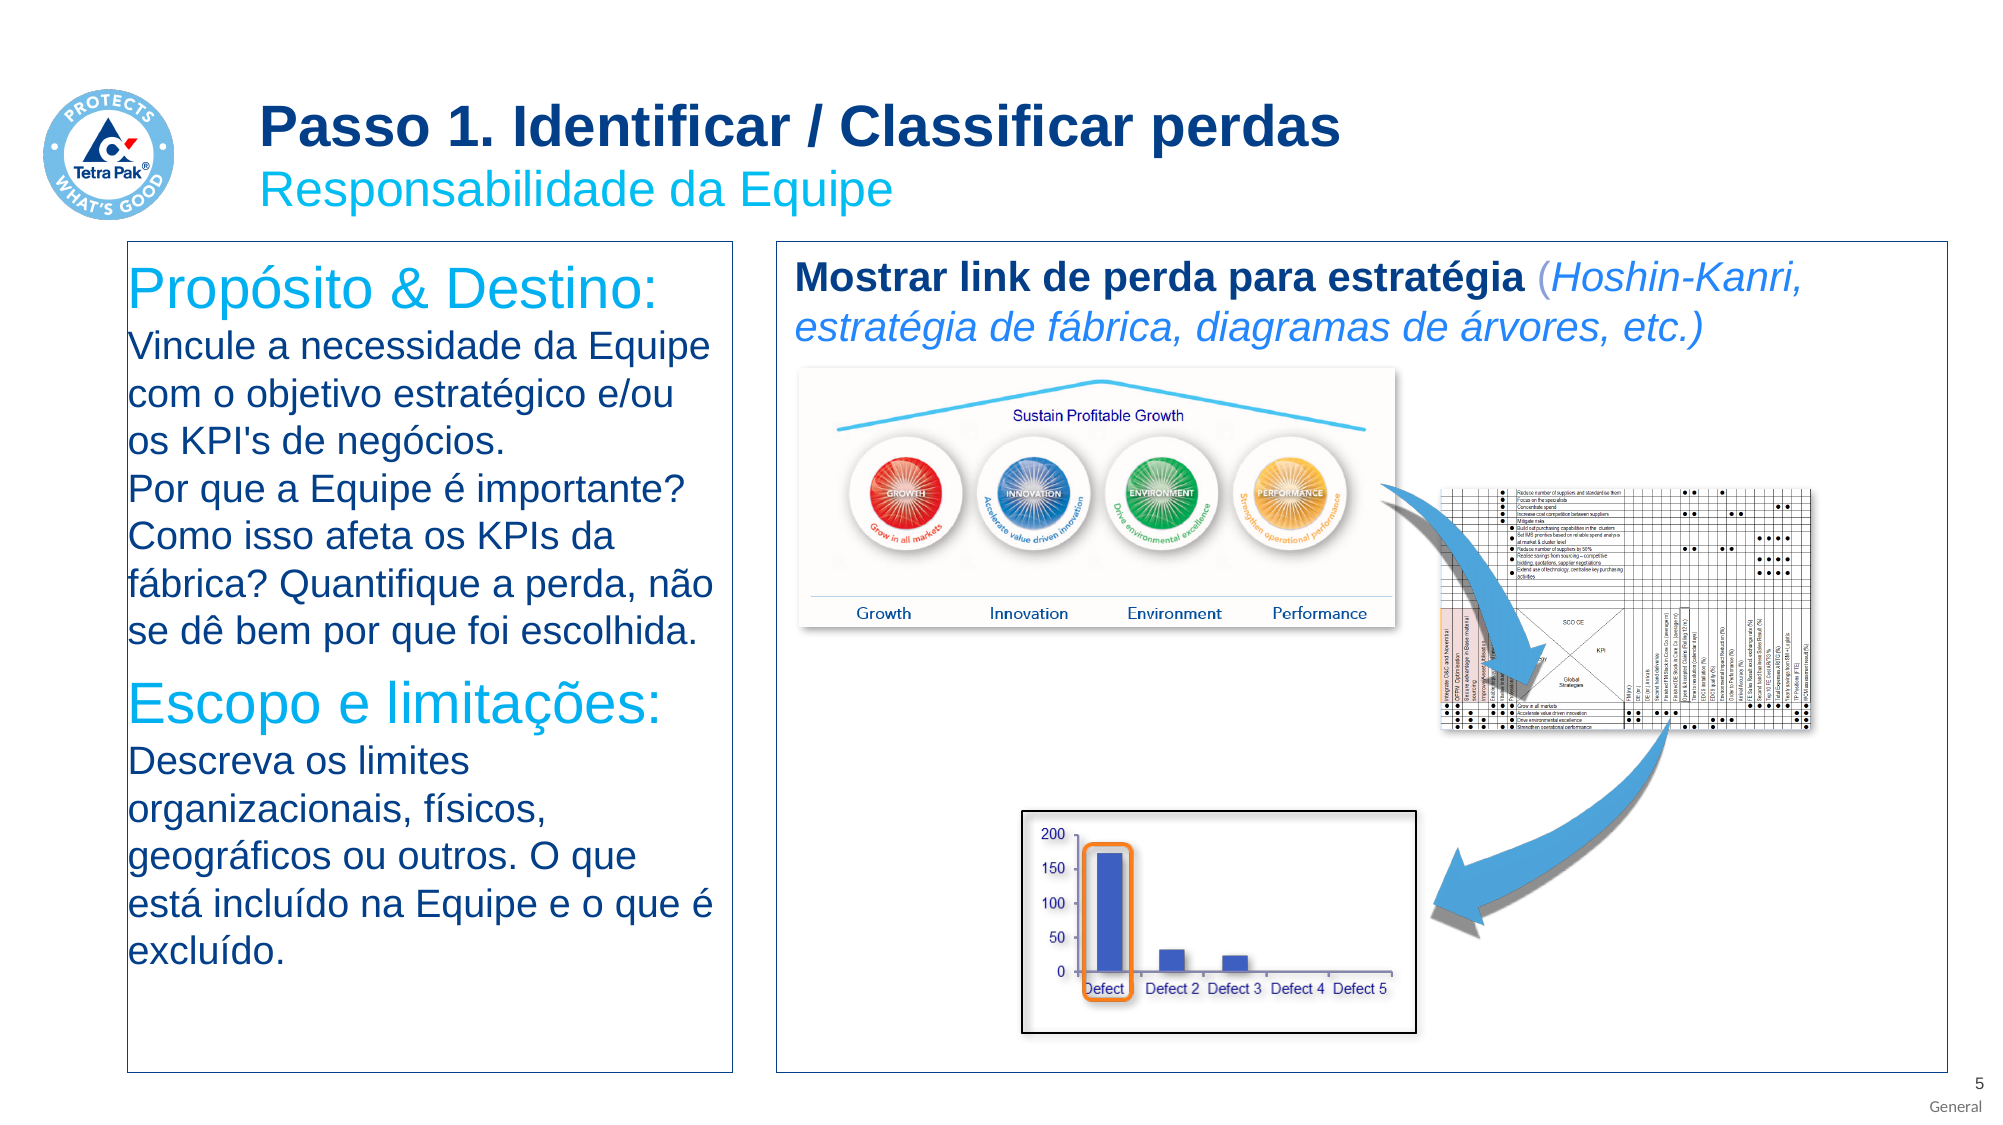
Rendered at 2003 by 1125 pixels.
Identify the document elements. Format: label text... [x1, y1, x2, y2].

picture [799, 367, 1811, 1034]
title Passo 1. Identificar / Classificar perdas [259, 79, 1890, 147]
picture [43, 89, 174, 220]
slide_number 5 [1936, 1070, 1996, 1095]
text_box Propósito & Destino: Vincule a necessidade da Equipe com o objetivo estratégico e/ou os KPI's de negócios. Por que a Equipe é importante? Como isso afeta os KPIs da fábrica? Quantifique a perda, não se dê bem por que foi escolhida. Escopo e limitações: Descreva os limites organizacionais, físicos, geográficos ou outros. O que está incluído na Equipe e o que é excluído. [127, 241, 733, 1073]
list Responsabilidade da Equipe [259, 147, 1890, 219]
text_box Mostrar link de perda para estratégia (Hoshin-Kanri, estratégia de fábrica, diagramas de árvores, etc.) [776, 241, 1948, 1073]
